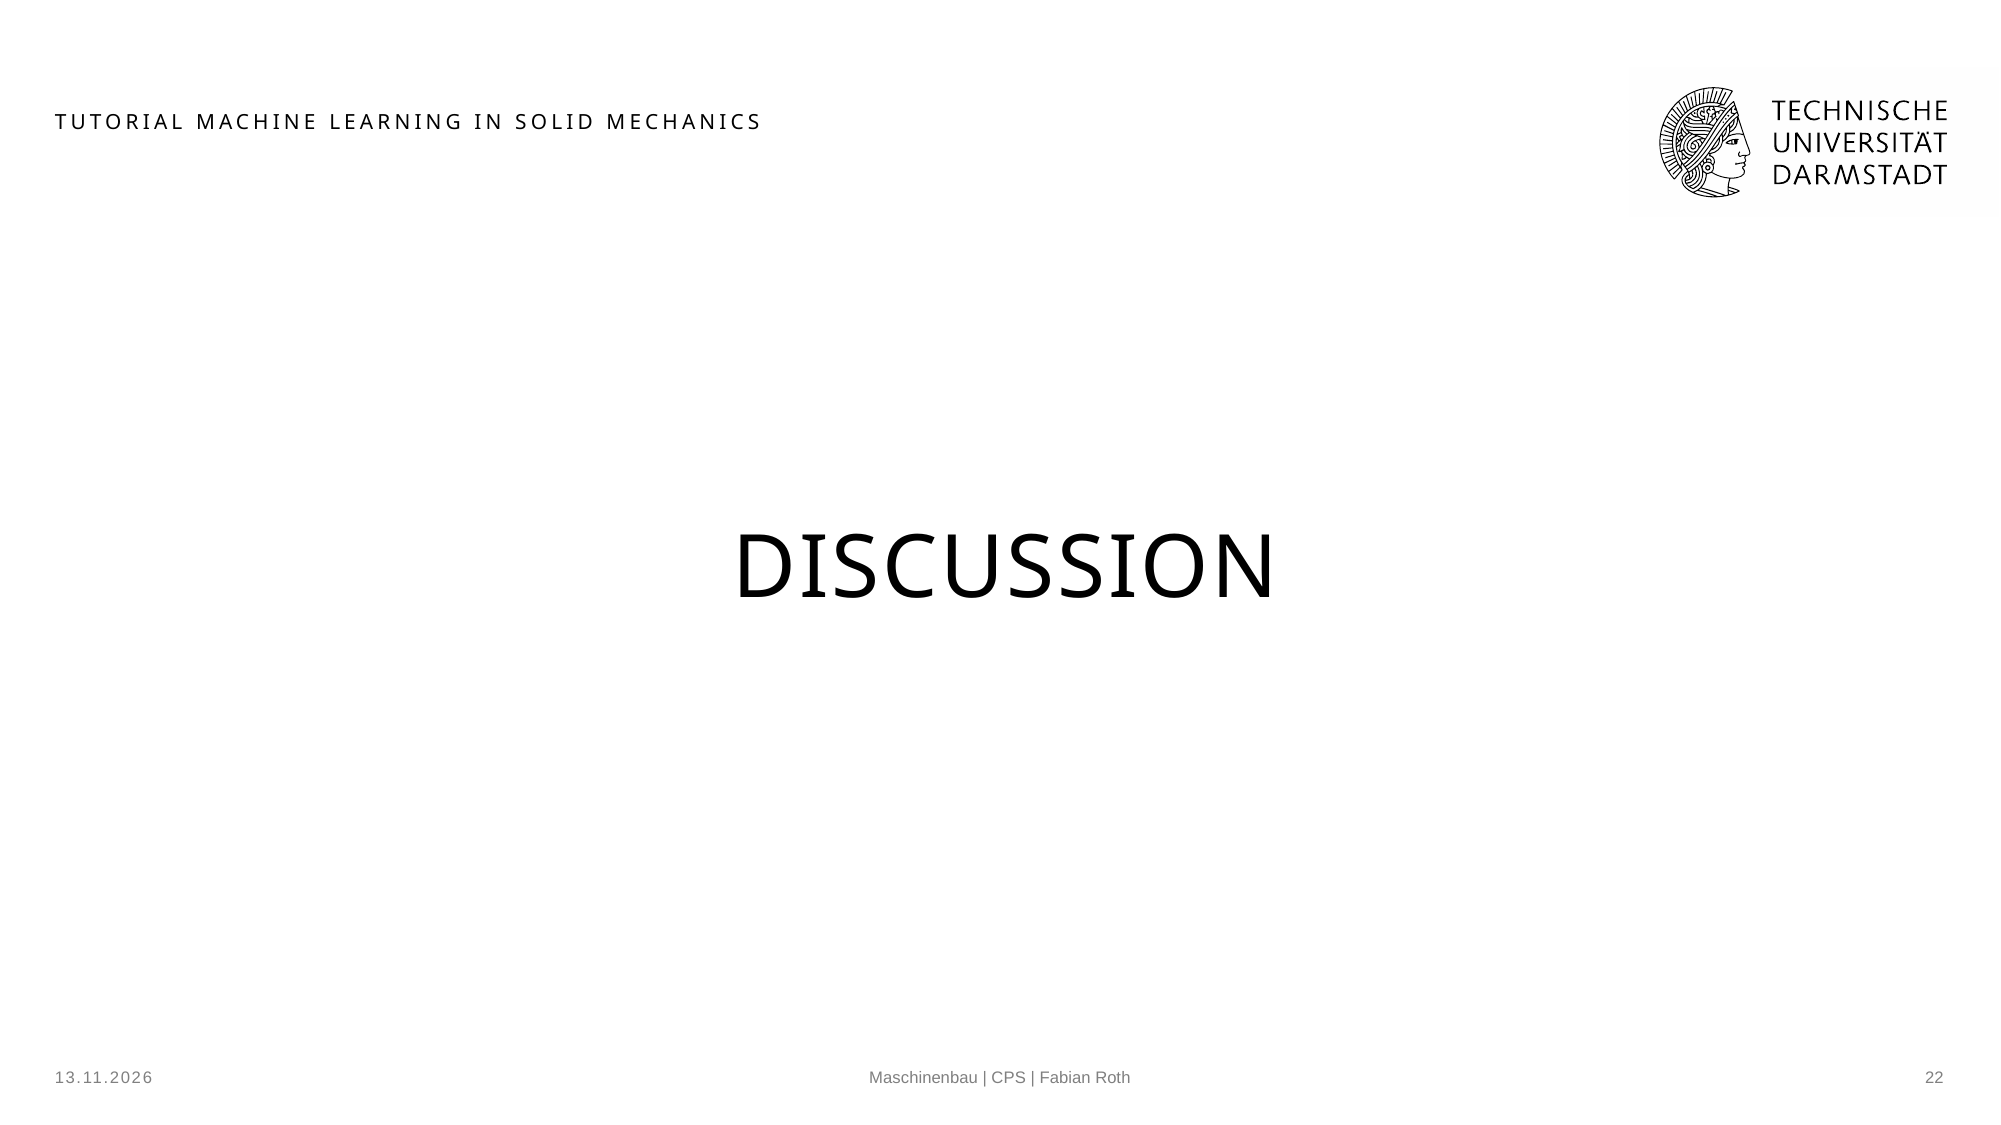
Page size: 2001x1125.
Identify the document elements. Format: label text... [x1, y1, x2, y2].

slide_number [54, 1059, 162, 1094]
list Discussion [208, 263, 1804, 882]
footer Maschinenbau | CPS | Fabian Roth [184, 1059, 1816, 1094]
slide_number 22 [1863, 1059, 1944, 1094]
title Tutorial Machine Learning in Solid Mechanics [55, 114, 1548, 138]
